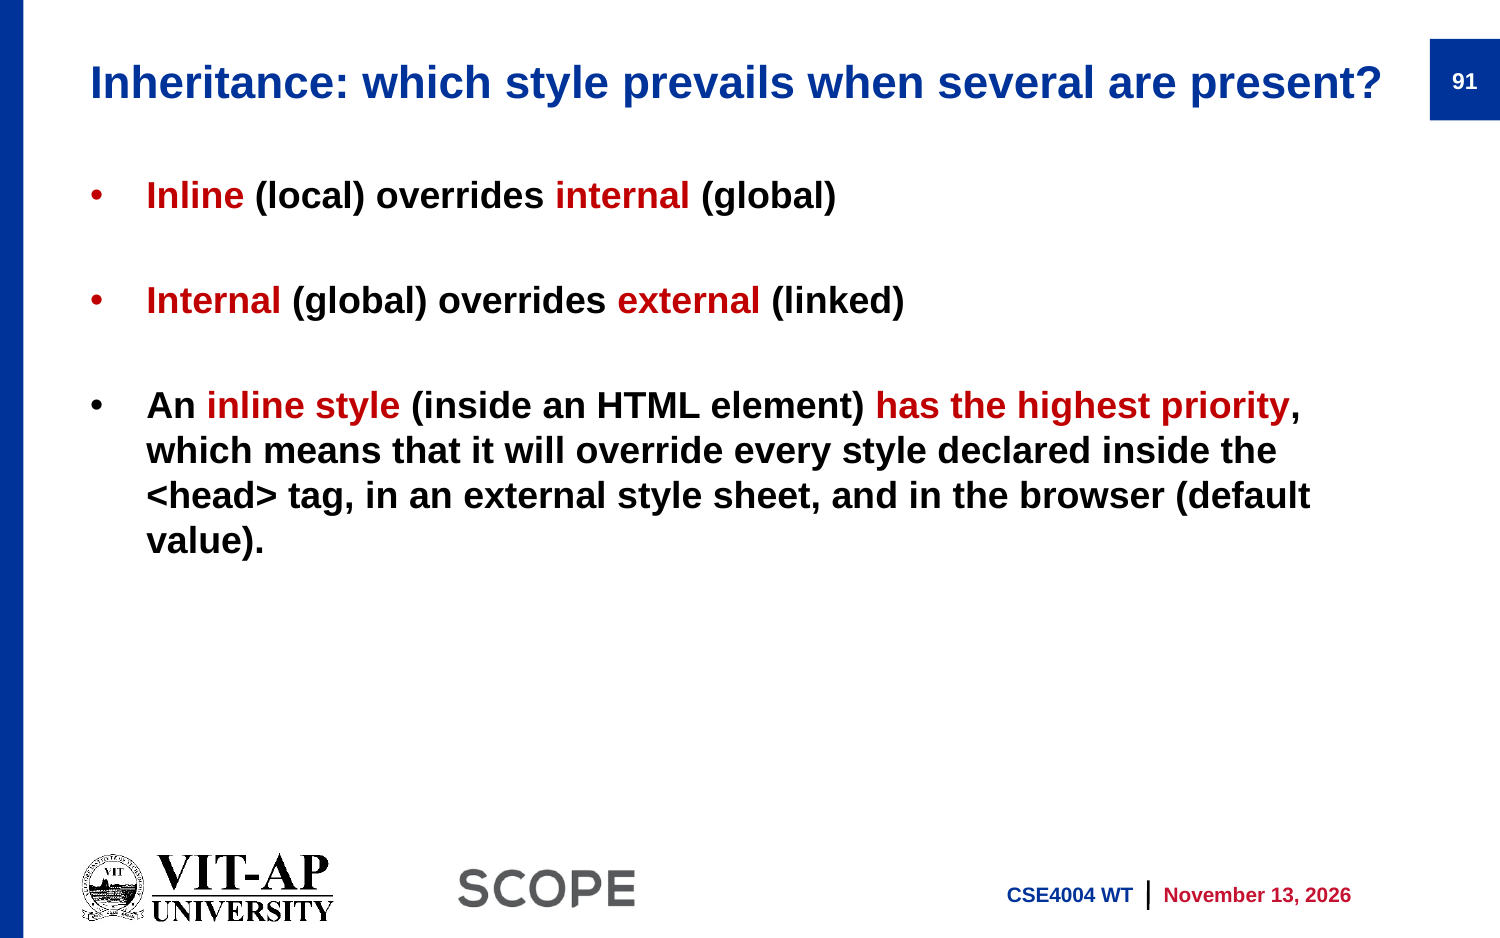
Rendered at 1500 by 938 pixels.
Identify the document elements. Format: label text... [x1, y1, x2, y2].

slide_number 91 [1429, 45, 1500, 116]
title Inheritance: which style prevails when several are present? [74, 37, 1430, 124]
picture [454, 864, 641, 910]
footer CSE4004 WT [673, 868, 1149, 919]
list Inline (local) overrides internal (global) Internal (global) overrides external (linked) An inline style (inside an HTML element) has the highest priority, which means that it will override every style declared inside the <head> tag, in an external style sheet, and in the browser (default value). [74, 163, 1426, 838]
picture [76, 846, 337, 928]
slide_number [1149, 868, 1424, 919]
